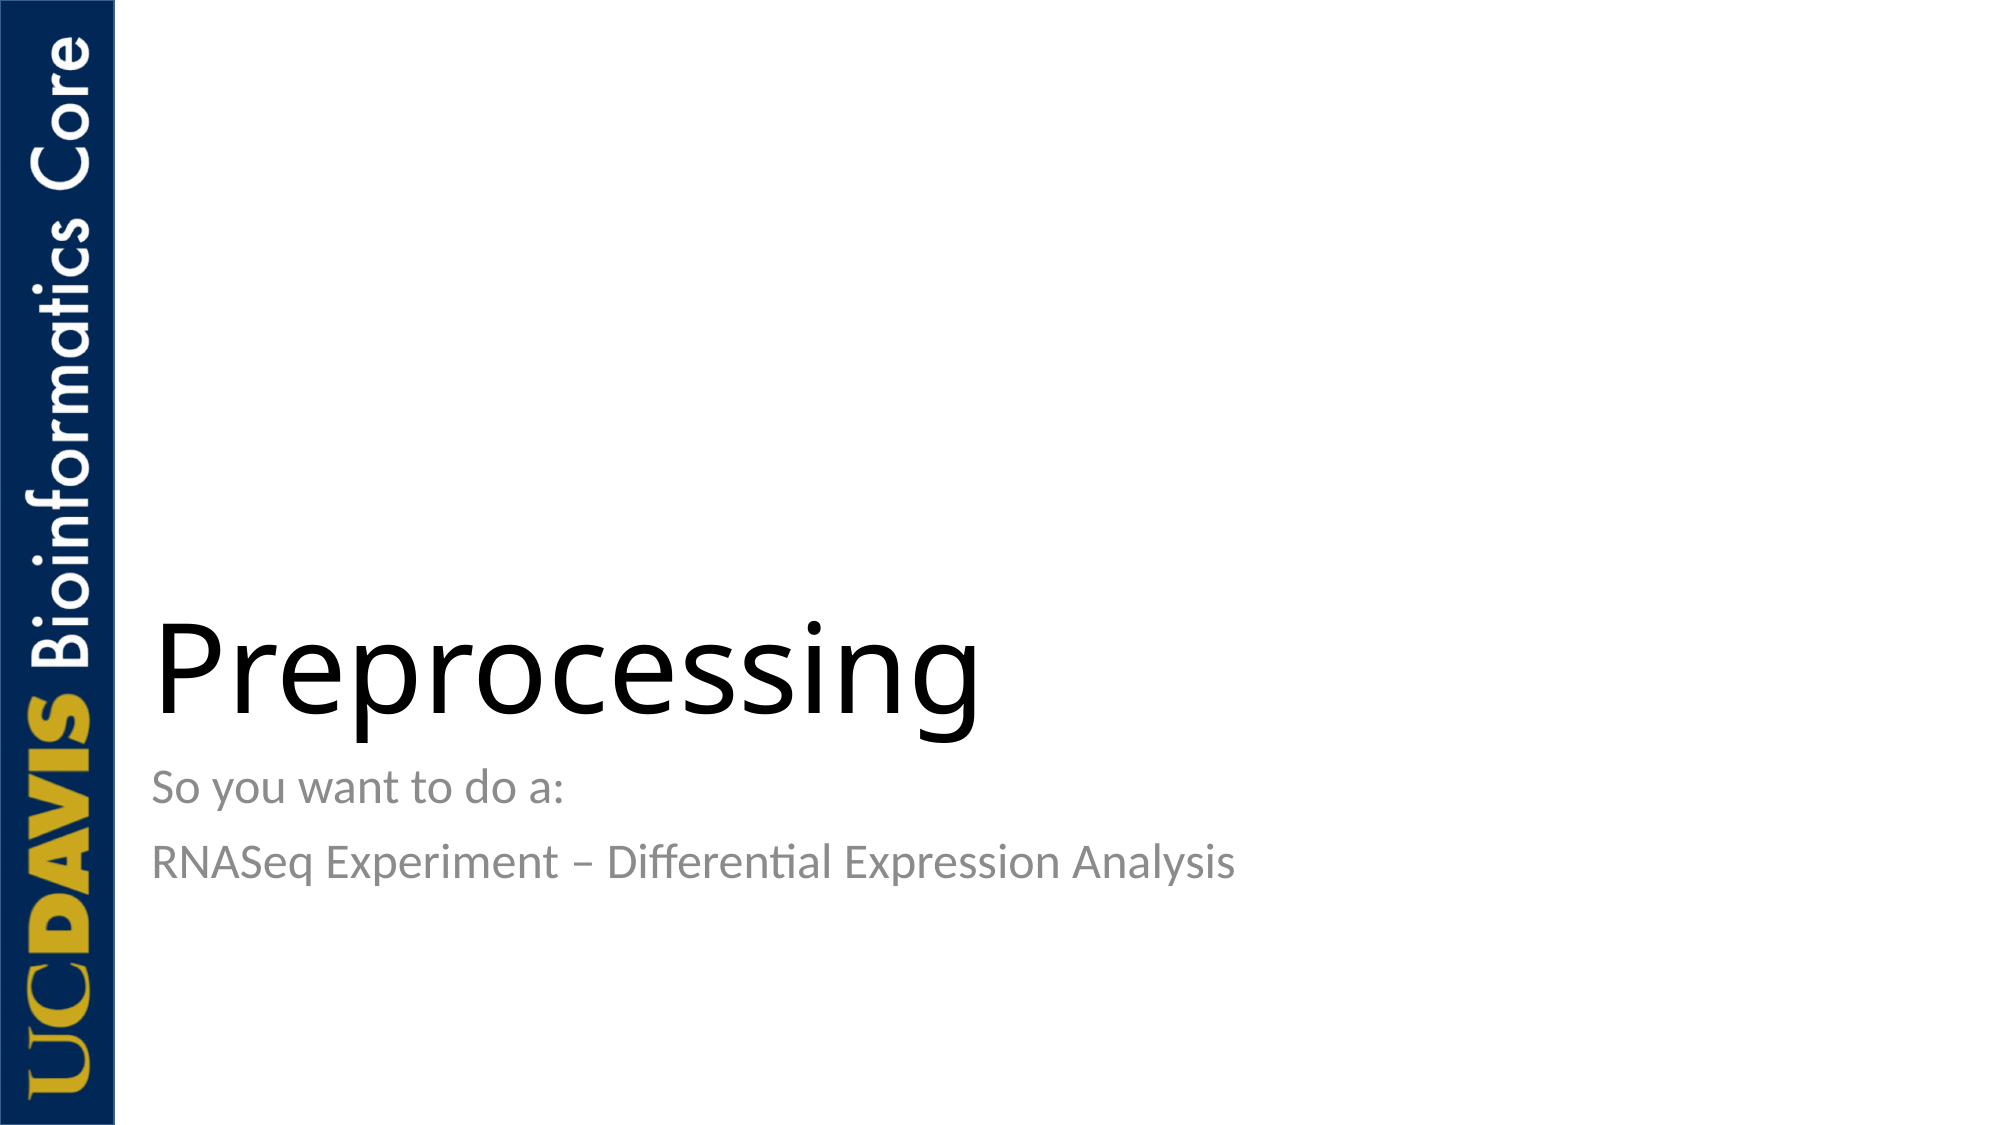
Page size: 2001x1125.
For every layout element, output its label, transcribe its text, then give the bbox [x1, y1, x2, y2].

title Preprocessing [136, 280, 1862, 749]
list So you want to do a: RNASeq Experiment – Differential Expression Analysis [136, 752, 1862, 999]
picture [8, 0, 112, 1121]
